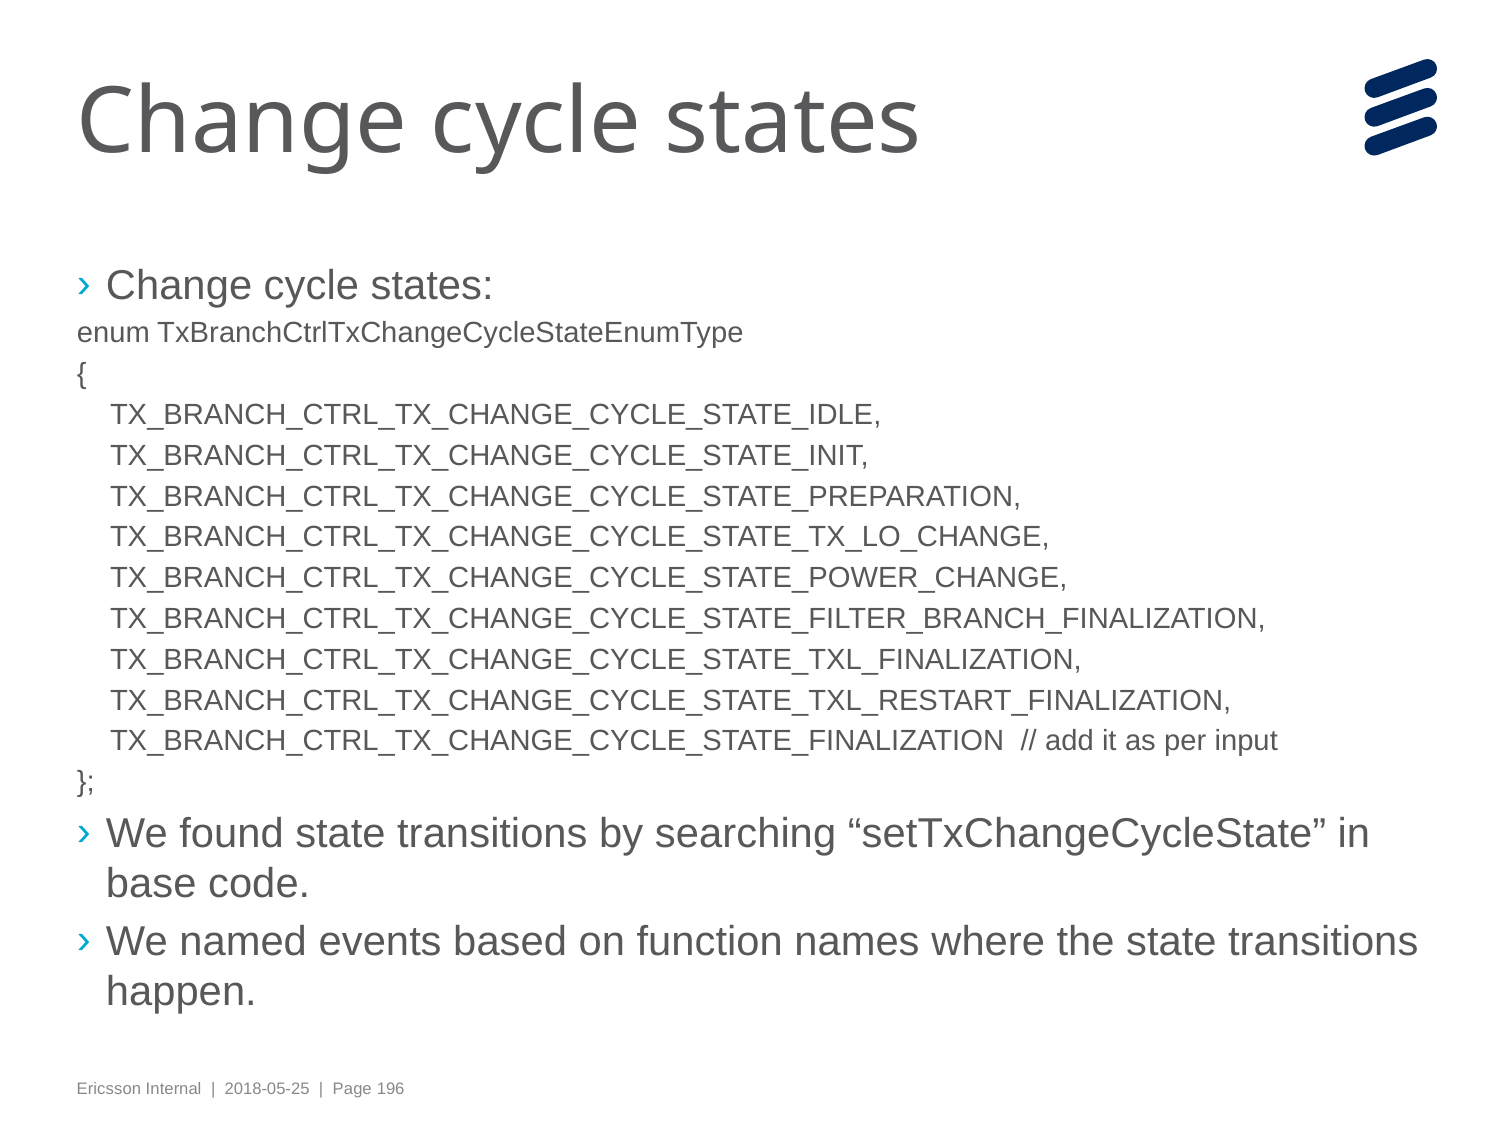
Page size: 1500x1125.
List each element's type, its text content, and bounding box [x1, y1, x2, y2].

list Change cycle states: enum TxBranchCtrlTxChangeCycleStateEnumType { TX_BRANCH_CTRL_TX_CHANGE_CYCLE_STATE_IDLE, TX_BRANCH_CTRL_TX_CHANGE_CYCLE_STATE_INIT, TX_BRANCH_CTRL_TX_CHANGE_CYCLE_STATE_PREPARATION, TX_BRANCH_CTRL_TX_CHANGE_CYCLE_STATE_TX_LO_CHANGE, TX_BRANCH_CTRL_TX_CHANGE_CYCLE_STATE_POWER_CHANGE, TX_BRANCH_CTRL_TX_CHANGE_CYCLE_STATE_FILTER_BRANCH_FINALIZATION, TX_BRANCH_CTRL_TX_CHANGE_CYCLE_STATE_TXL_FINALIZATION, TX_BRANCH_CTRL_TX_CHANGE_CYCLE_STATE_TXL_RESTART_FINALIZATION, TX_BRANCH_CTRL_TX_CHANGE_CYCLE_STATE_FINALIZATION // add it as per input }; We found state transitions by searching “setTxChangeCycleState” in base code. We named events based on function names where the state transitions happen. [64, 257, 1436, 890]
title Change cycle states [64, 39, 1295, 218]
